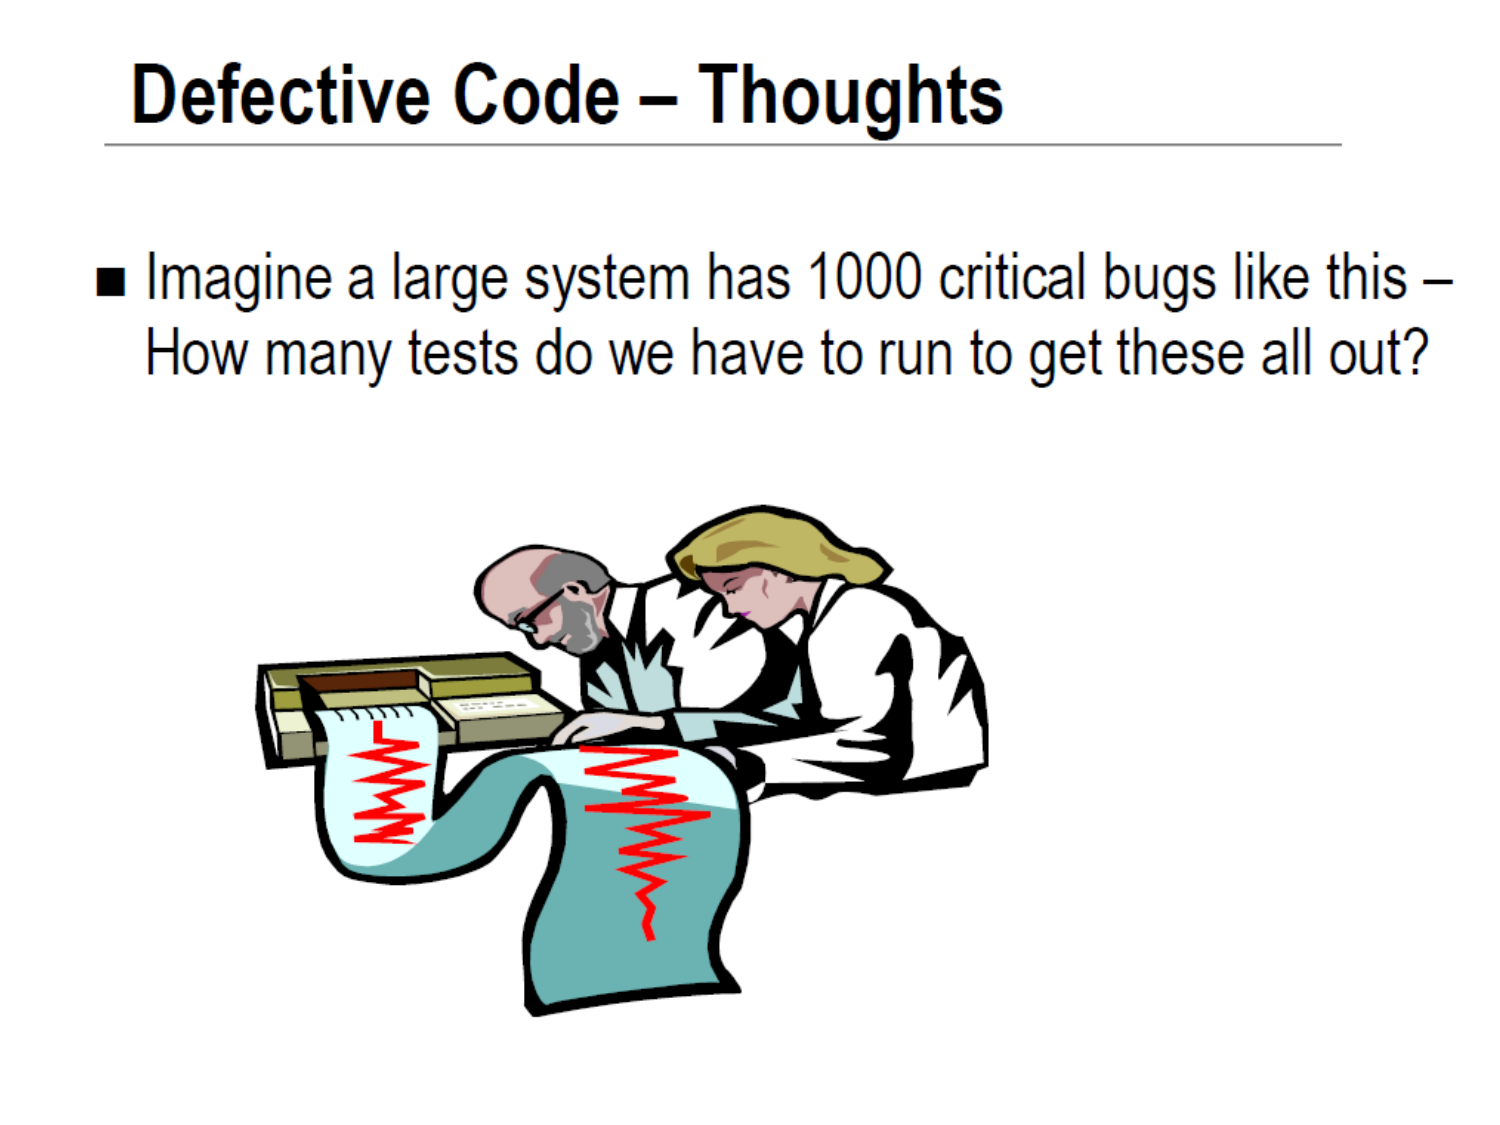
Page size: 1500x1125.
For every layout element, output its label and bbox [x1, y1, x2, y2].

picture [71, 49, 1459, 1032]
